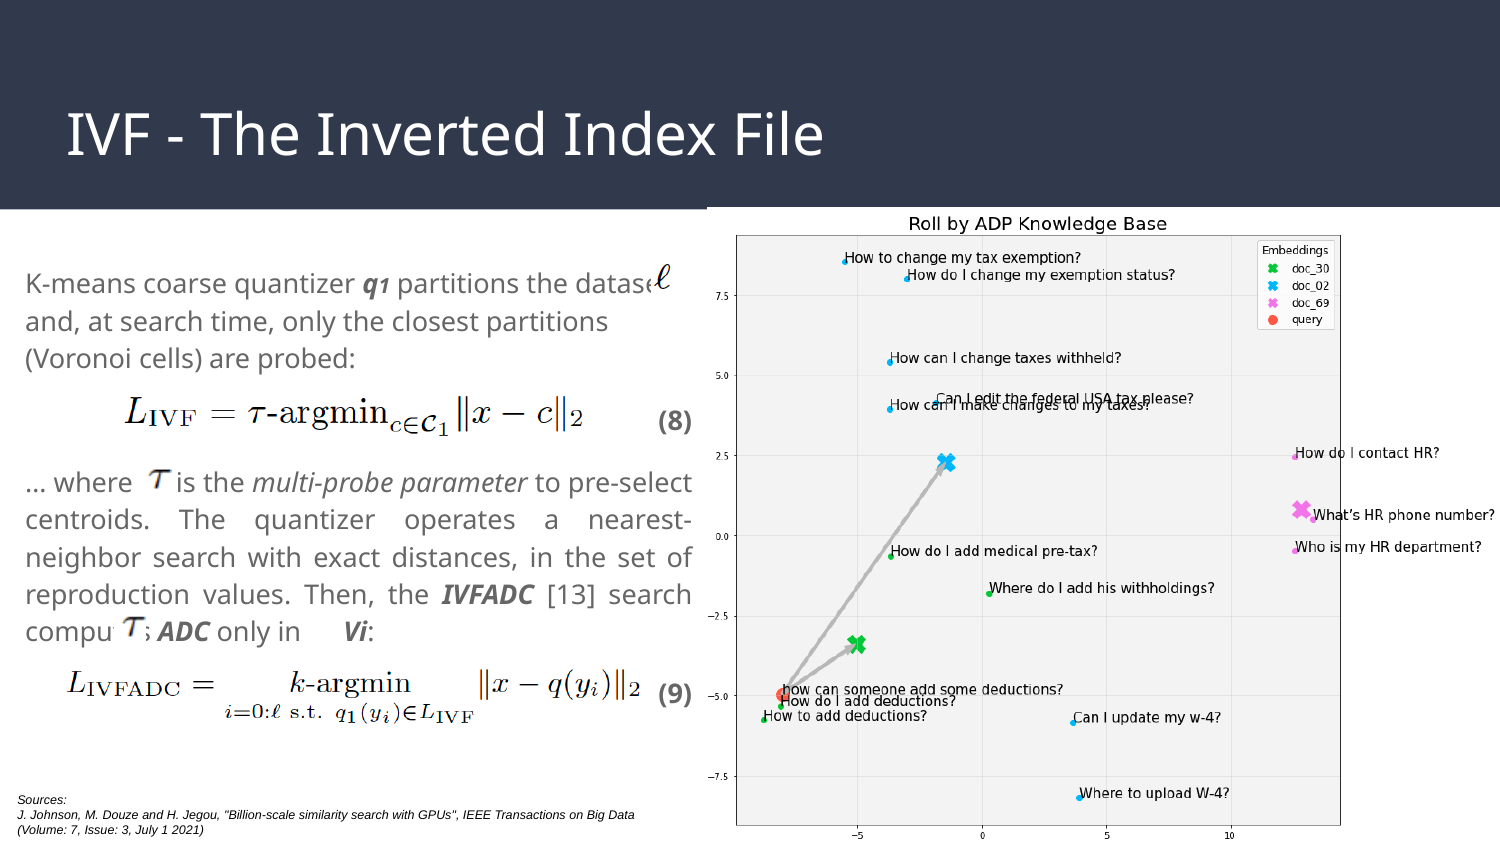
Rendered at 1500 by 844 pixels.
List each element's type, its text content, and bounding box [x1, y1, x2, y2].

picture [651, 257, 675, 294]
picture [707, 207, 1500, 844]
text_box Sources: J. Johnson, M. Douze and H. Jegou, "Billion-scale similarity search with GPUs", IEEE Transactions on Big Data (Volume: 7, Issue: 3, July 1 2021) [2, 776, 700, 844]
title IVF - The Inverted Index File [51, 82, 1449, 185]
picture [60, 657, 642, 726]
picture [114, 606, 147, 643]
picture [139, 458, 172, 496]
list K-means coarse quantizer q1 partitions the dataset and, at search time, only the closest partitions (Voronoi cells) are probed: (8) … where i is the multi-probe parameter to pre-select centroids. The quantizer operates a nearest-neighbor search with exact distances, in the set of reproduction values. Then, the IVFADC [13] search computes ADC only in Vi: (9) [10, 247, 701, 752]
picture [116, 389, 586, 439]
